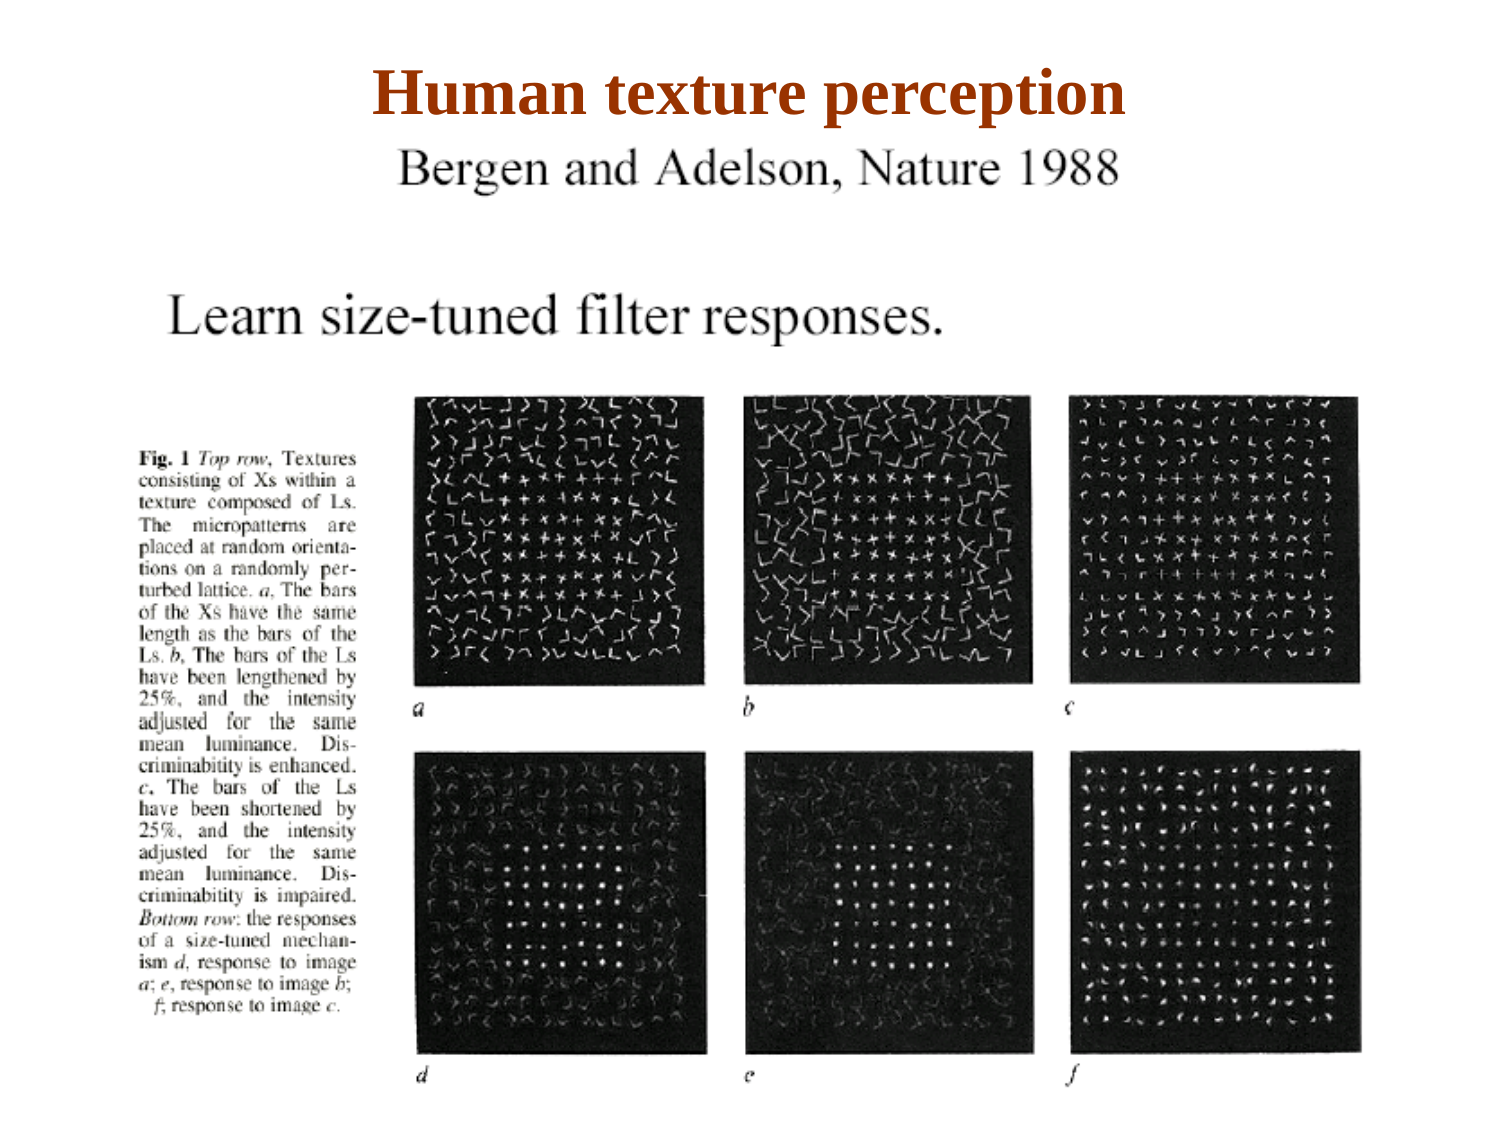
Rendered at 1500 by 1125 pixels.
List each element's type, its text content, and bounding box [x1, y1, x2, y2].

title Human texture perception [112, 37, 1388, 132]
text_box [99, 133, 1426, 1125]
